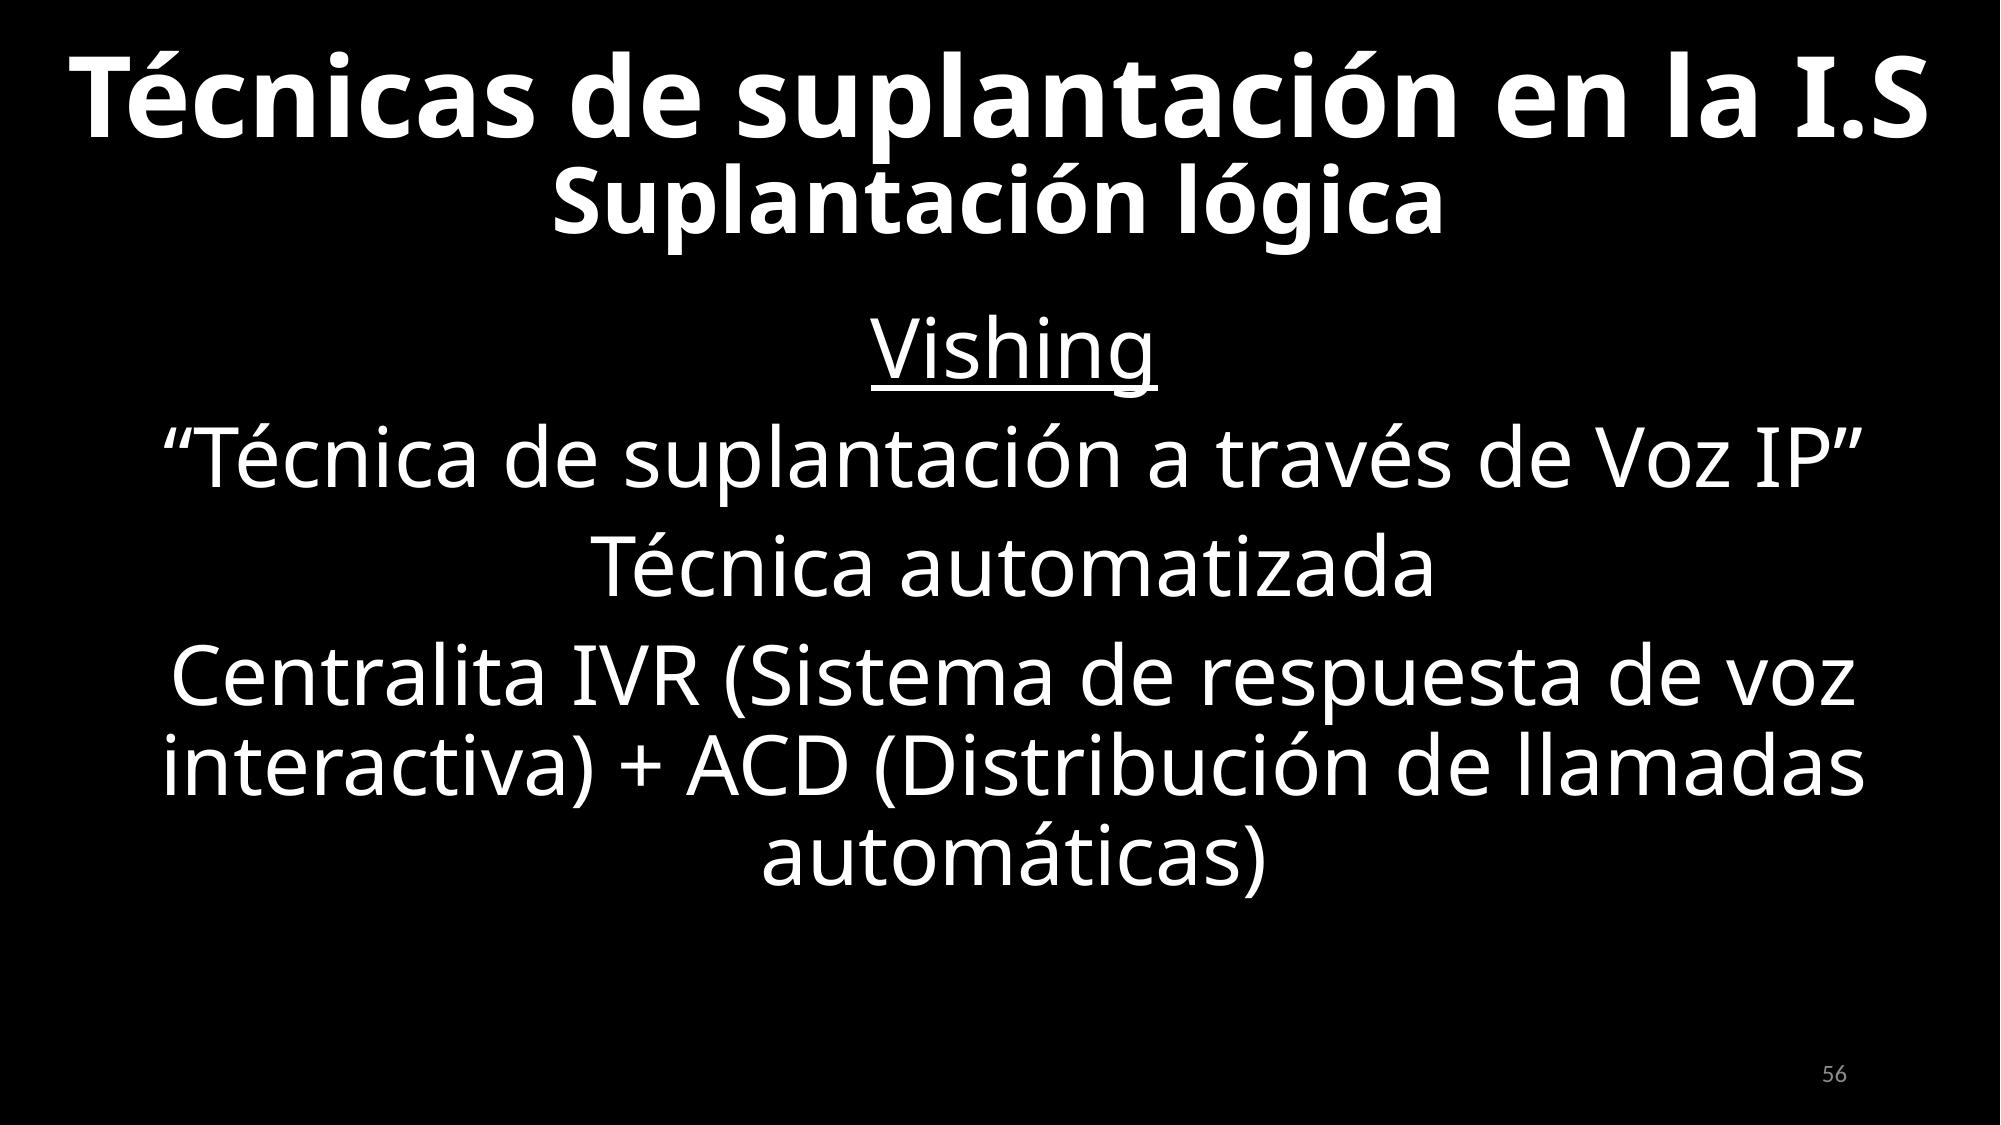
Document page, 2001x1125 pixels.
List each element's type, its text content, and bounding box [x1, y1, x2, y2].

text_box Suplantación lógica [137, 15, 1863, 367]
text_box Técnicas de suplantación en la I.S [0, 17, 137, 167]
text_box Vishing “Técnica de suplantación a través de Voz IP” Técnica automatizada Centralita IVR (Sistema de respuesta de voz interactiva) + ACD (Distribución de llamadas automáticas) [117, 179, 1912, 927]
text_box Técnicas de suplantación en la I.S [1863, 17, 2000, 167]
slide_number 56 [1412, 1042, 1863, 1103]
